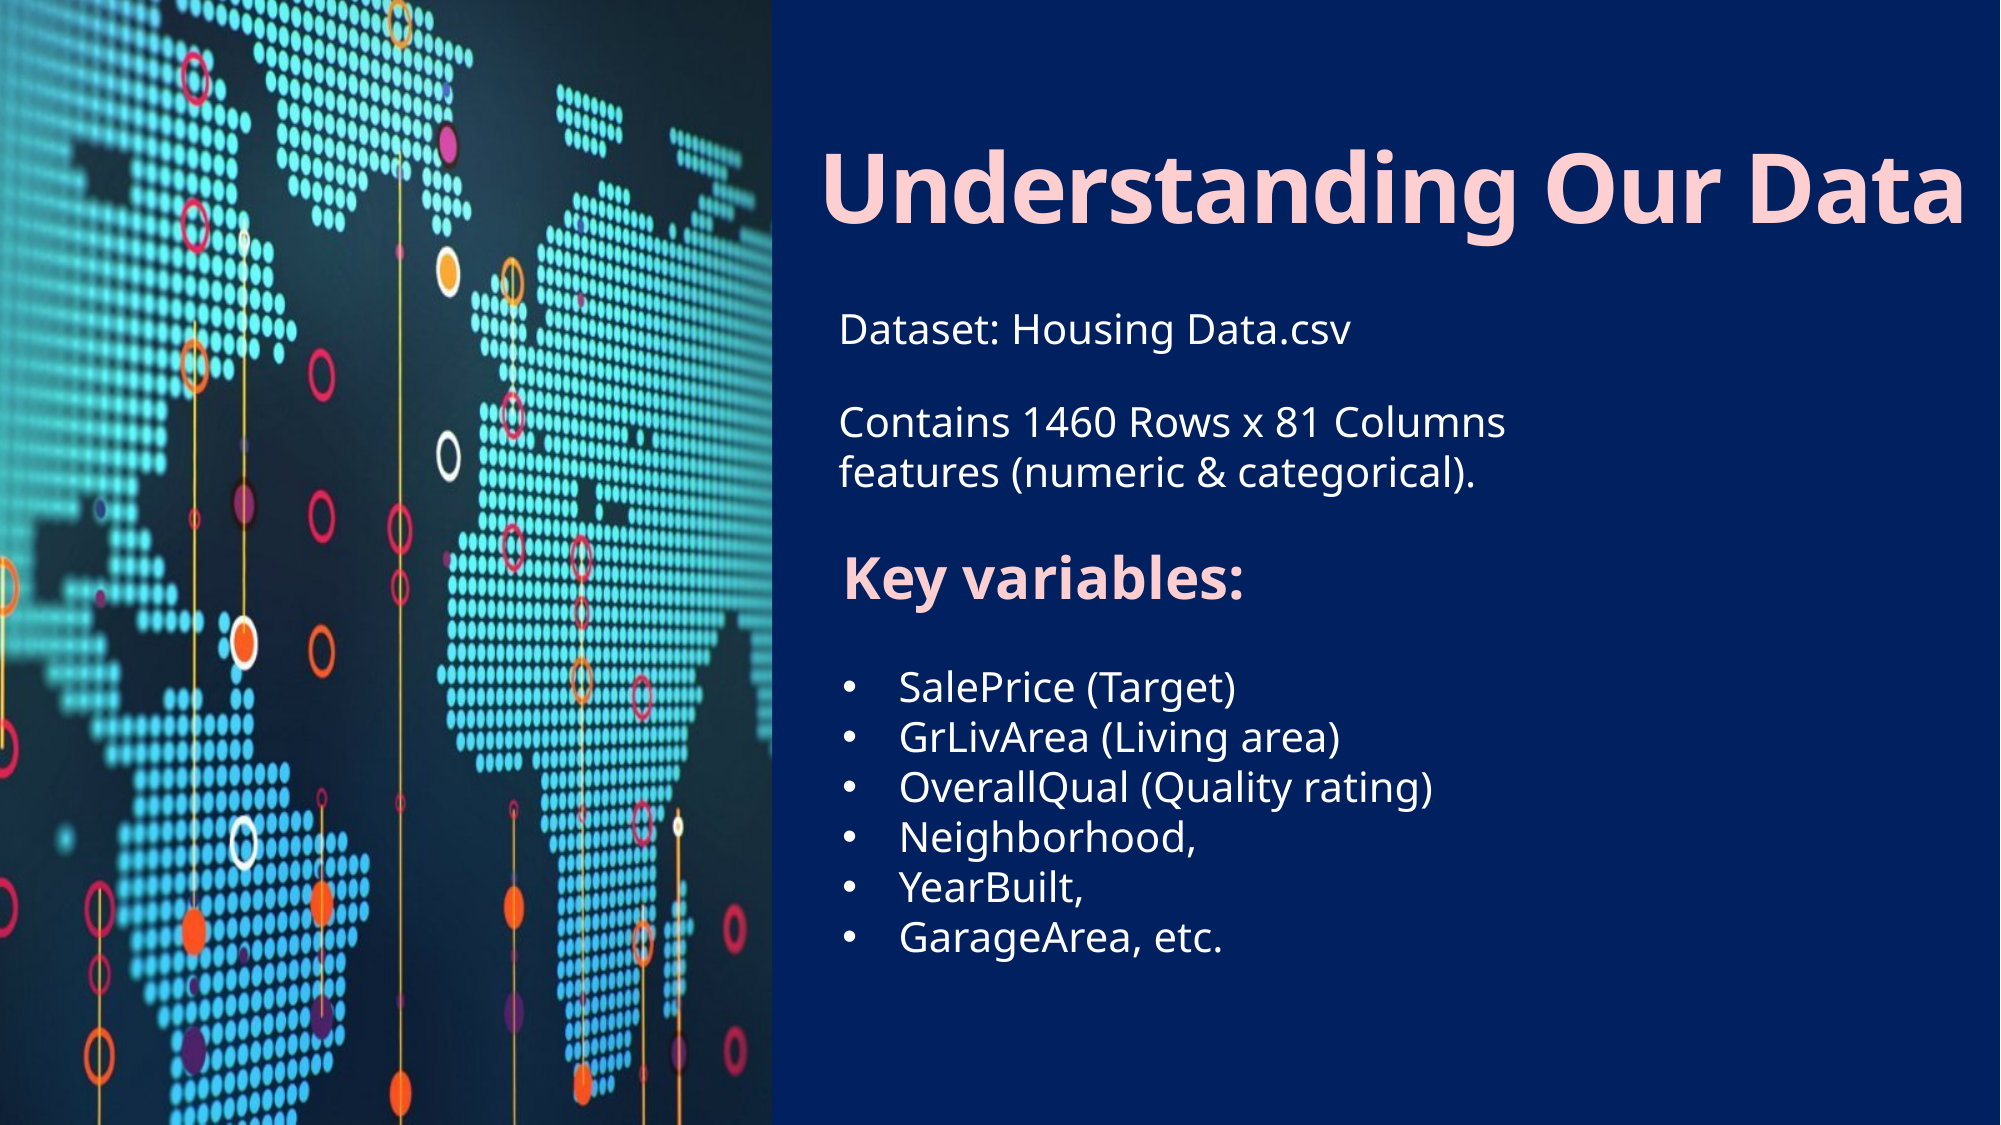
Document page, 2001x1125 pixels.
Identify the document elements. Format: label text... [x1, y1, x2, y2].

picture [0, 0, 773, 1125]
text_box Contains 1460 Rows x 81 Columns features (numeric & categorical). [823, 388, 1567, 504]
text_box Key variables: SalePrice (Target) GrLivArea (Living area) OverallQual (Quality rating) Neighborhood, YearBuilt, GarageArea, etc. [827, 533, 1629, 969]
text_box Dataset: Housing Data.csv [823, 295, 1488, 361]
text_box [779, 201, 1898, 261]
text_box Understanding Our Data [818, 120, 1939, 243]
